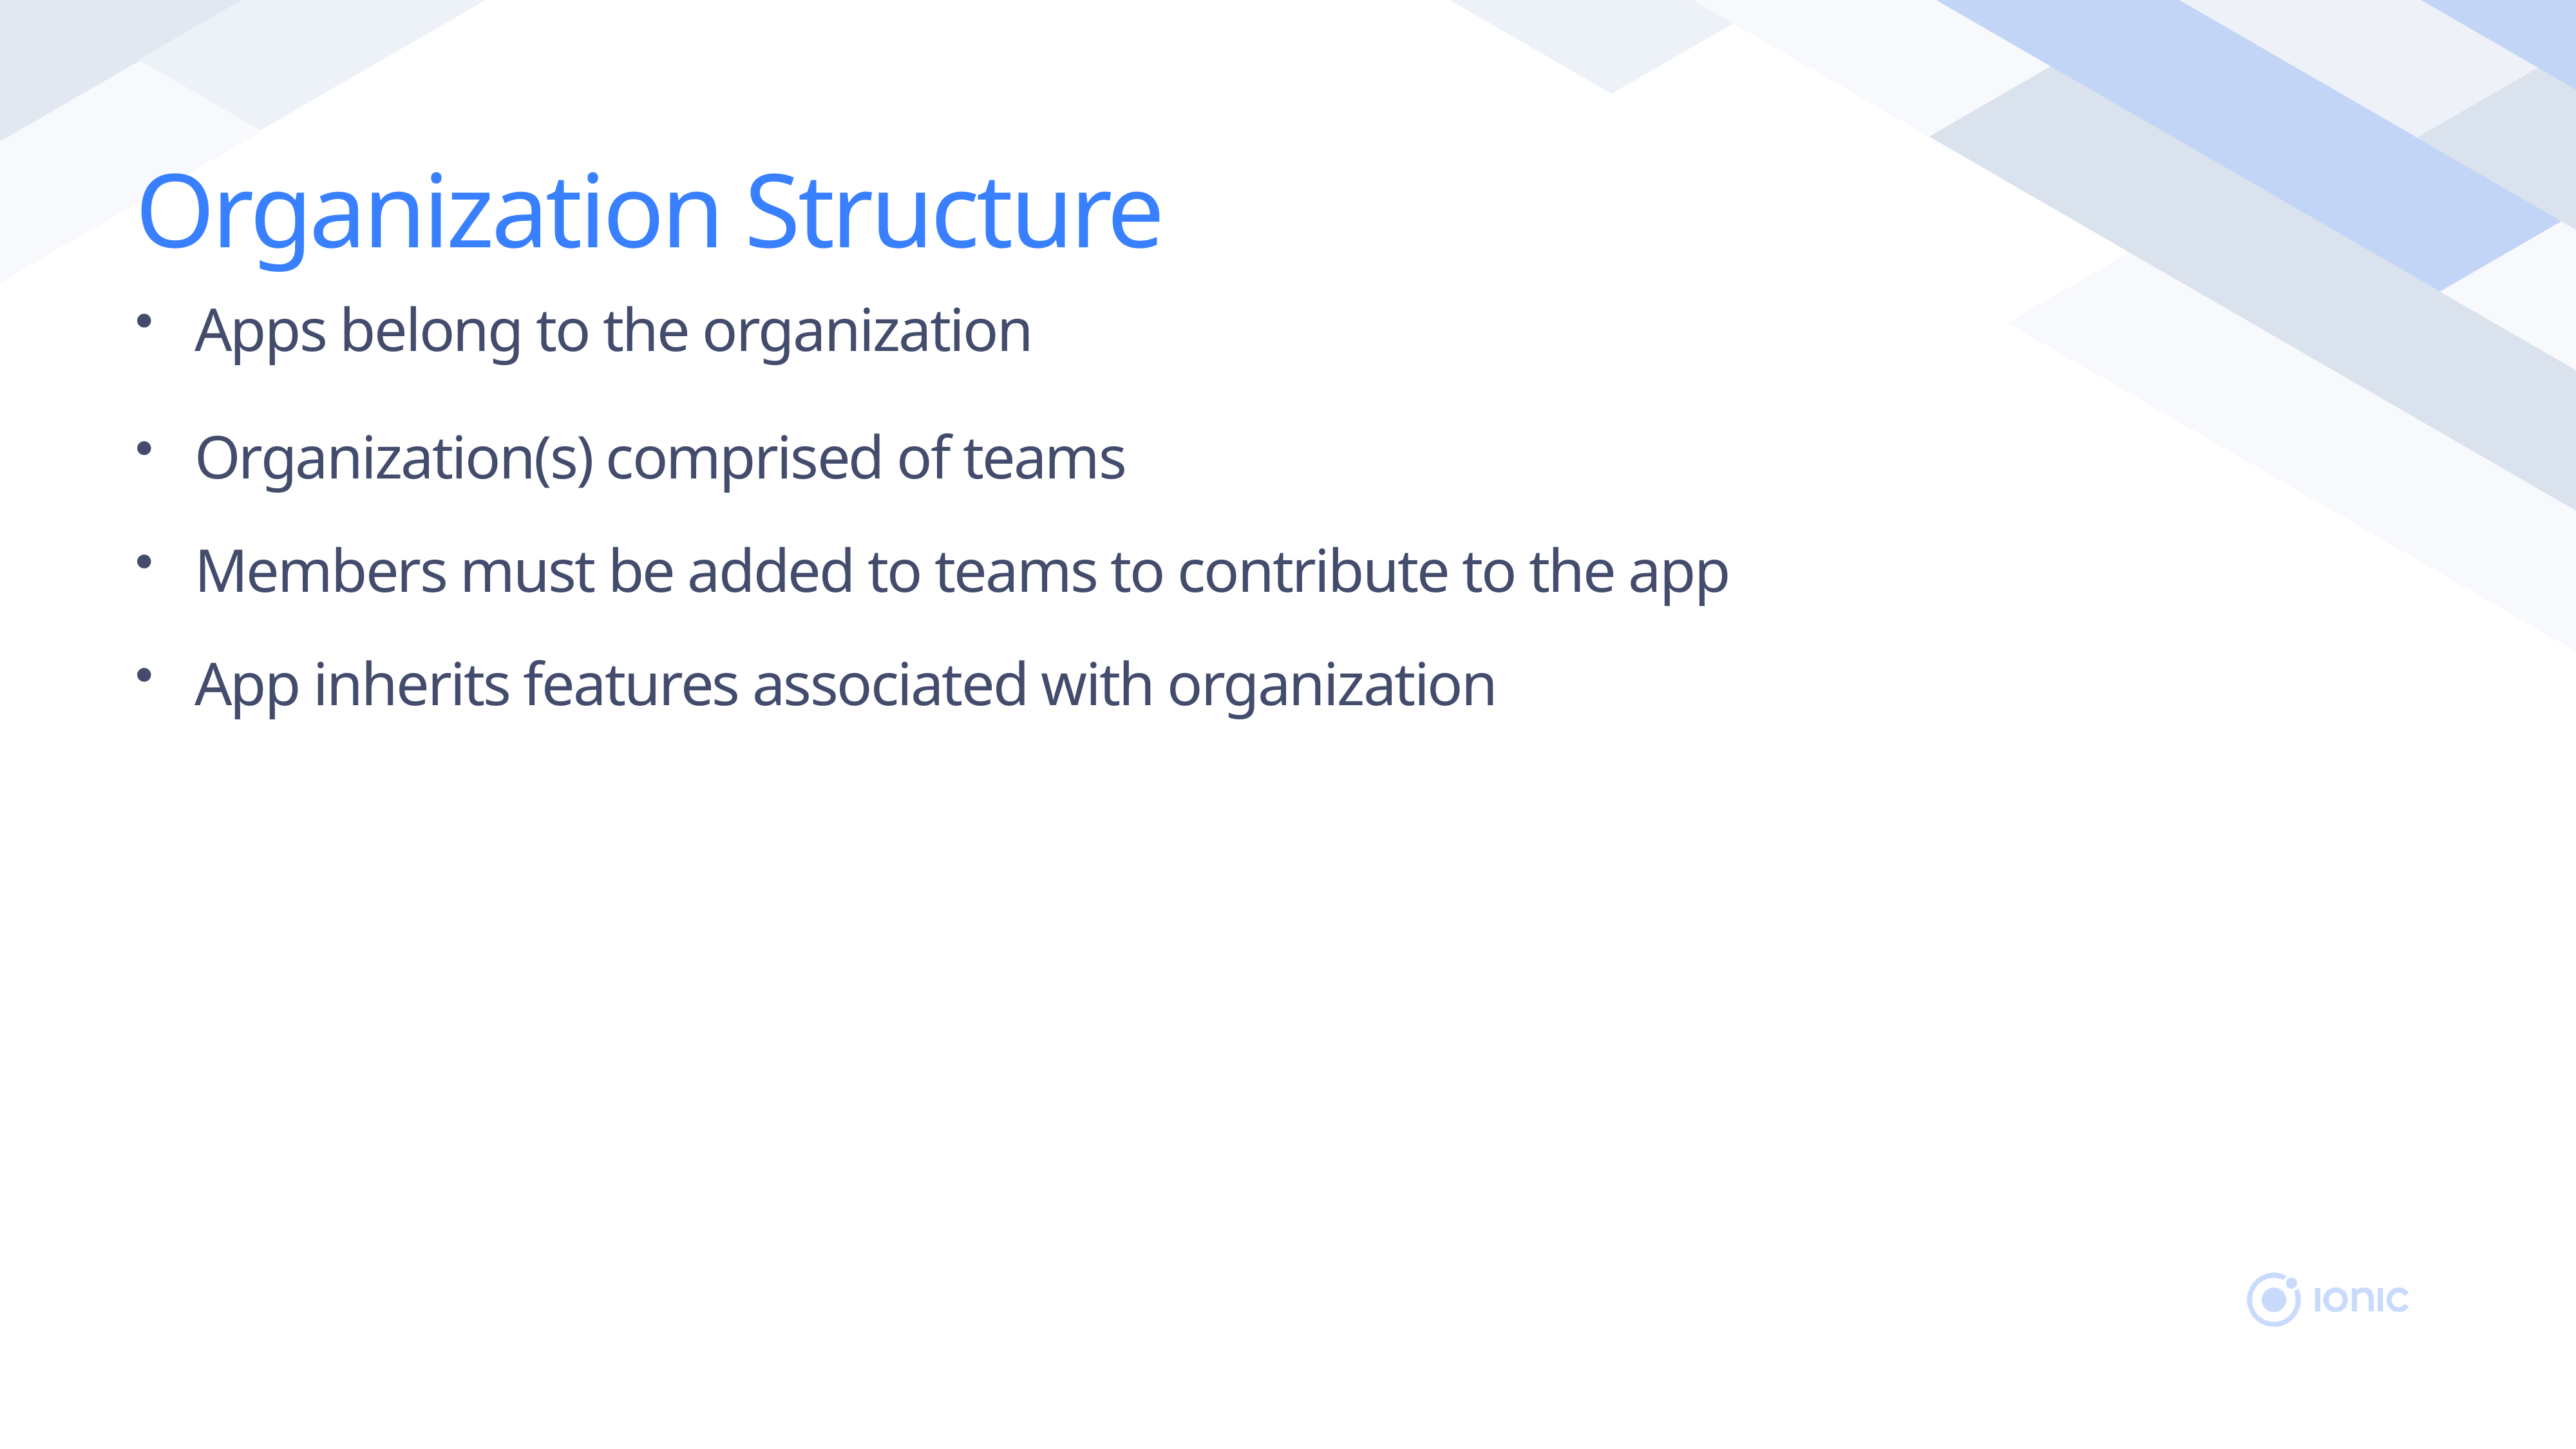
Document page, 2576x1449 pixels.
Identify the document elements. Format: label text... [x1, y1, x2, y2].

picture [0, 0, 2576, 1449]
list Apps belong to the organization Organization(s) comprised of teams Members must be added to teams to contribute to the app App inherits features associated with organization [129, 300, 2445, 1300]
title Organization Structure [129, 91, 2445, 300]
